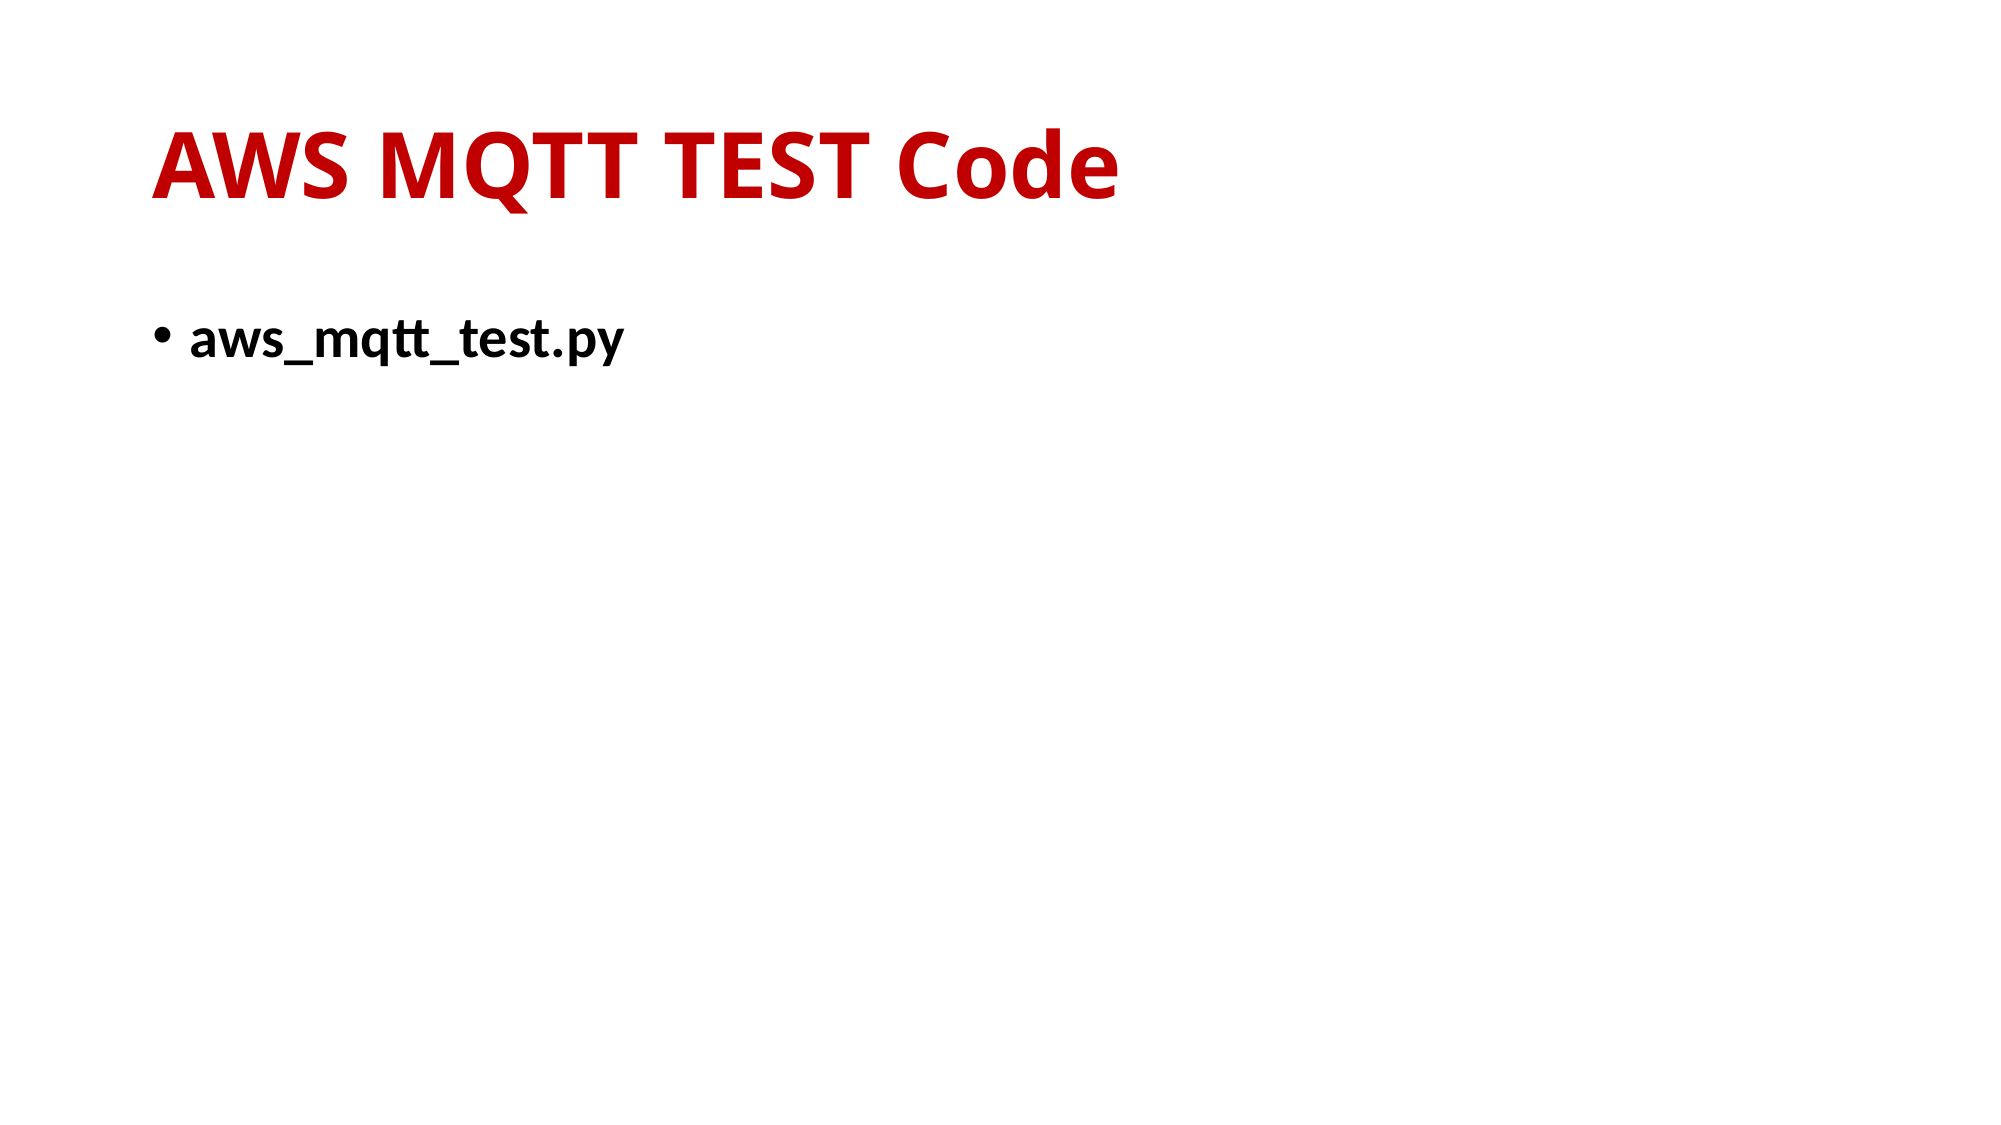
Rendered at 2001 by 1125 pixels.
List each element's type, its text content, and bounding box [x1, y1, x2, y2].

title AWS MQTT TEST Code [137, 59, 1863, 278]
list aws_mqtt_test.py [137, 299, 1863, 1014]
